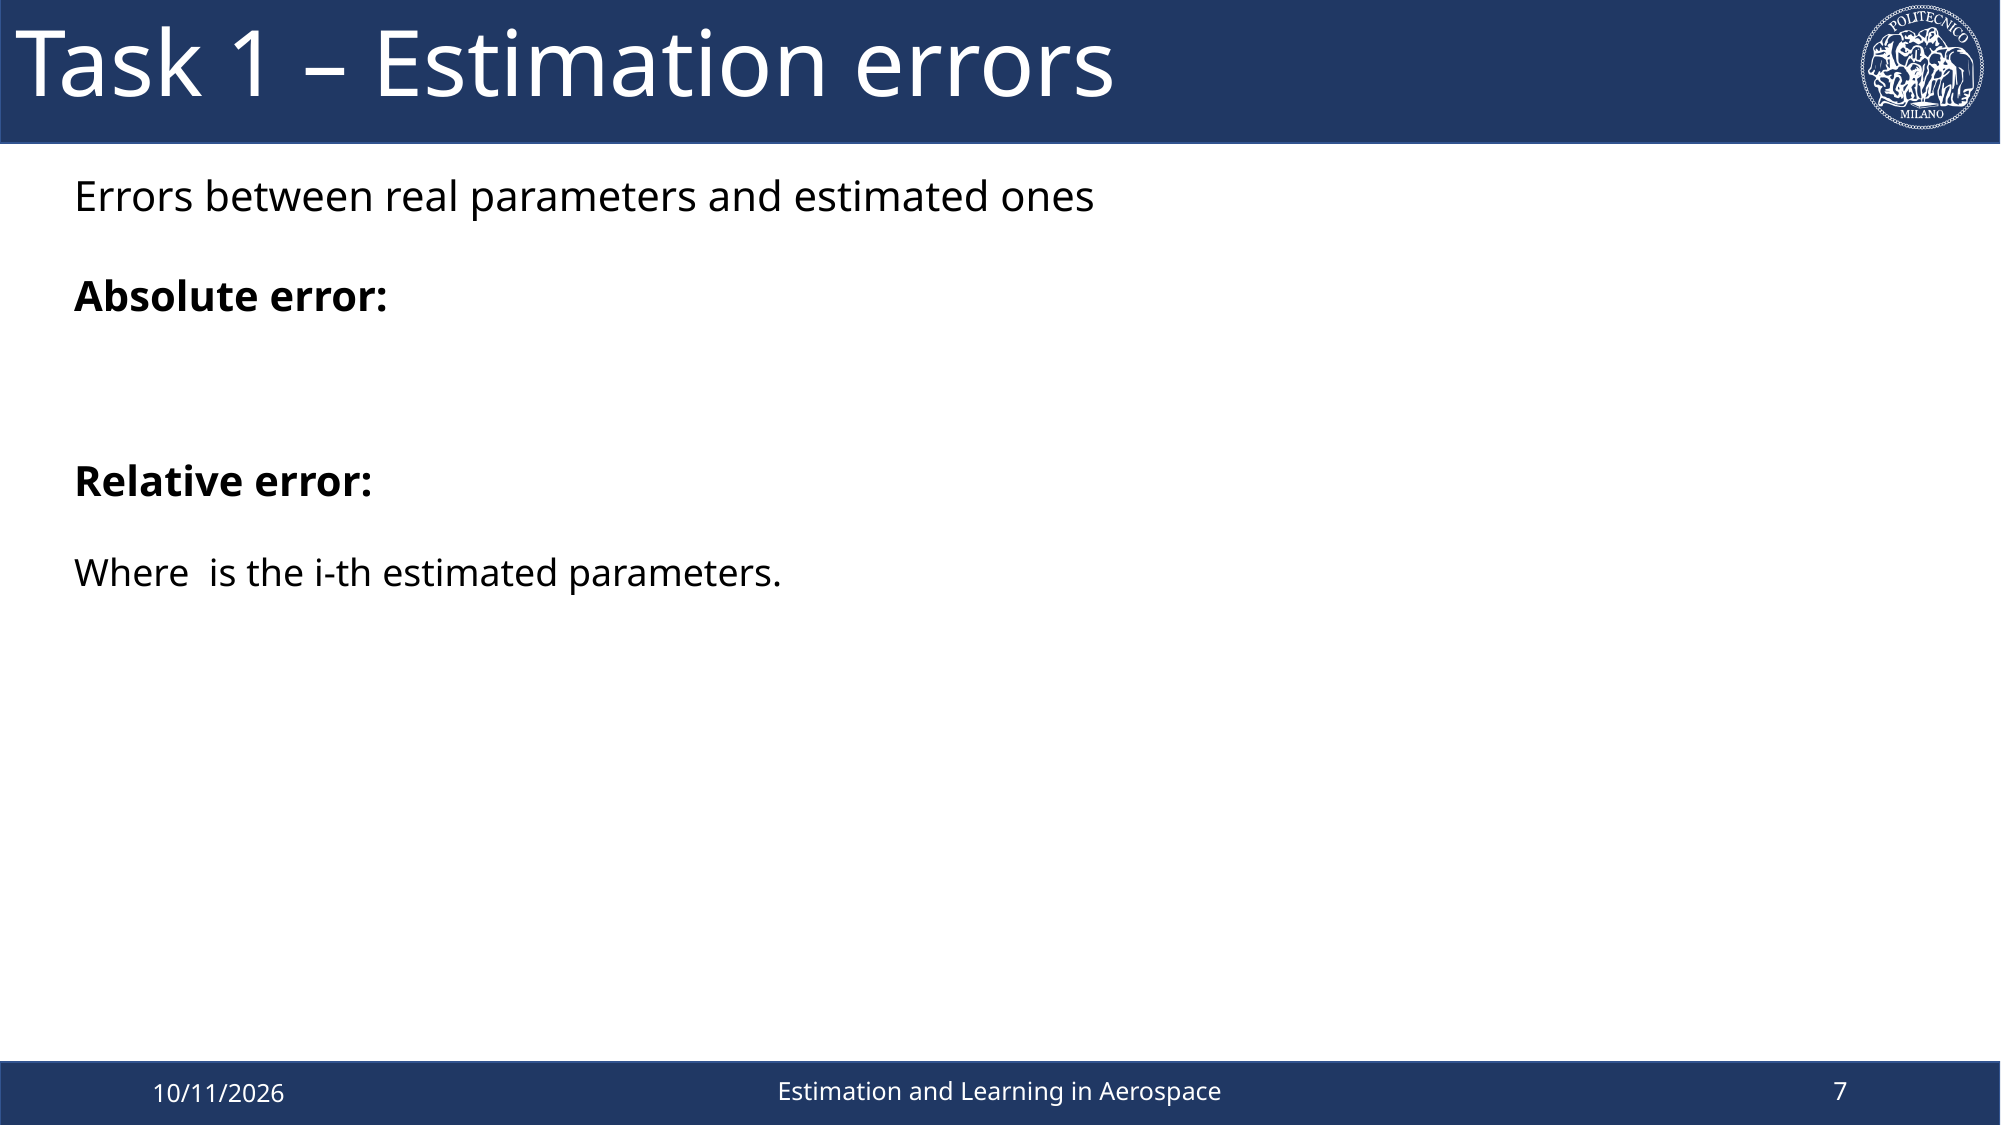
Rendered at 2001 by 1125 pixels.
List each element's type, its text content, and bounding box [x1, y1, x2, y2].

title Task 1 – Estimation errors [0, 0, 1725, 159]
picture [1809, 0, 2001, 150]
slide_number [137, 1064, 588, 1125]
slide_number 7 [1412, 1062, 1863, 1122]
footer Estimation and Learning in Aerospace [662, 1062, 1338, 1122]
